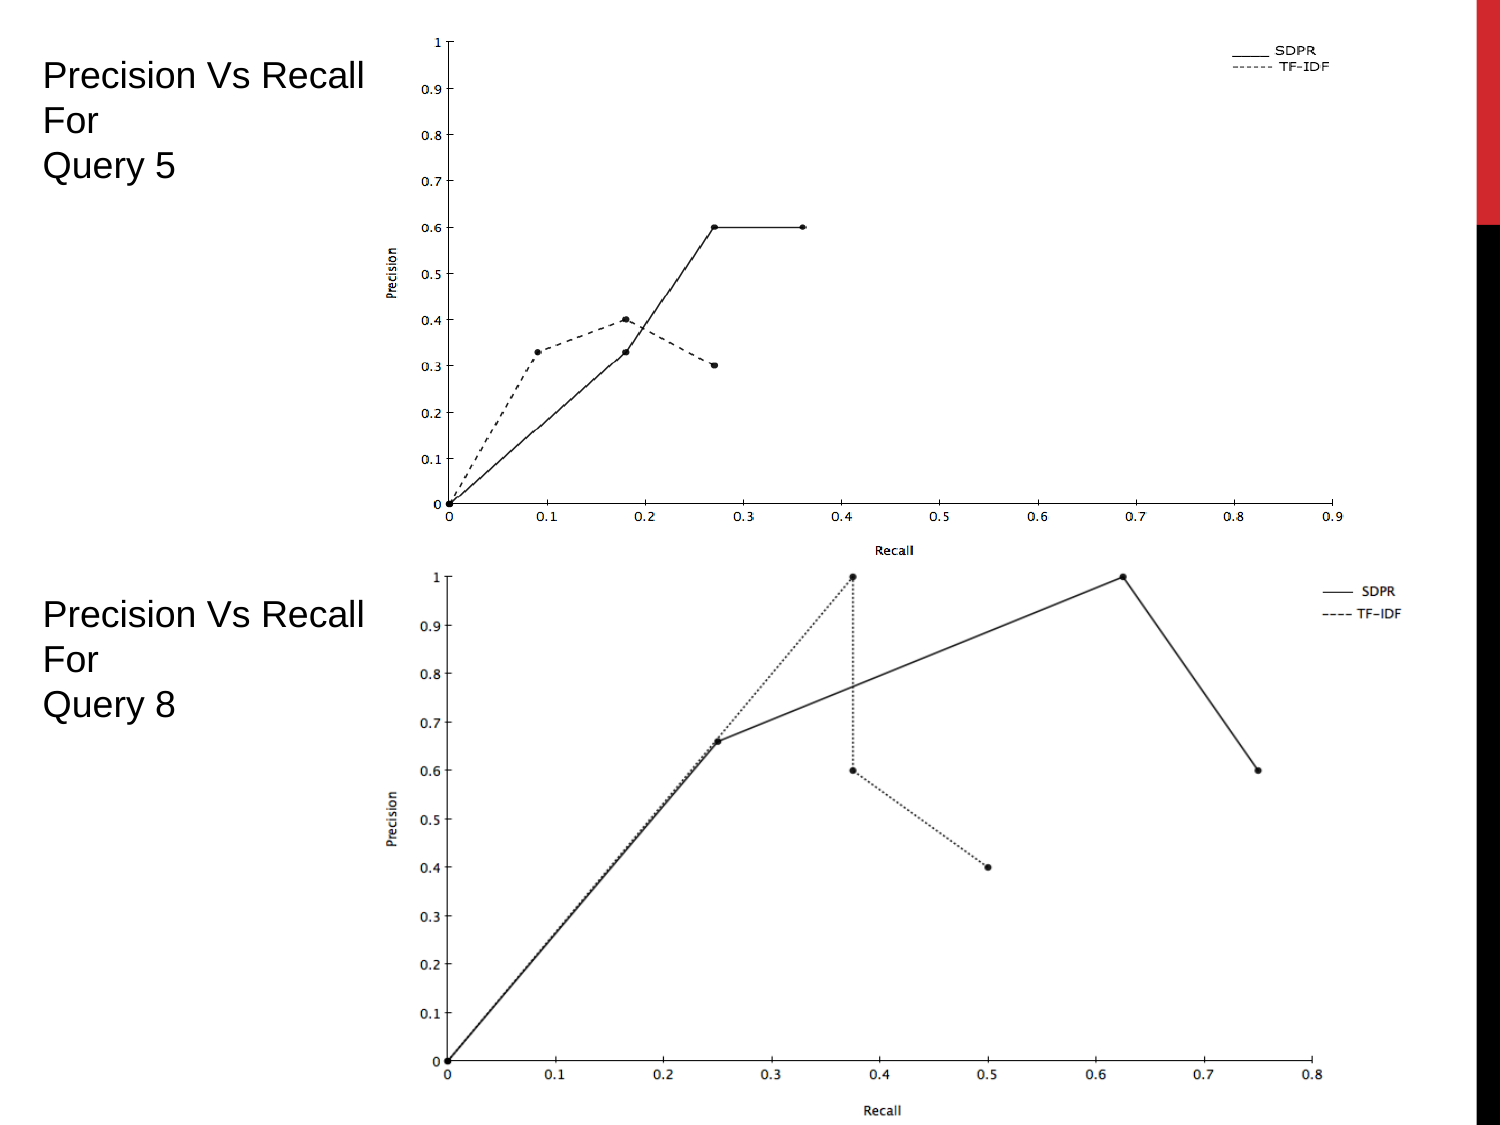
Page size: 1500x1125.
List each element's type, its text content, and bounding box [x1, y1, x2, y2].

picture [375, 27, 1408, 1125]
text_box Precision Vs Recall For Query 8 [27, 582, 373, 733]
text_box Precision Vs Recall For Query 5 [27, 43, 373, 194]
